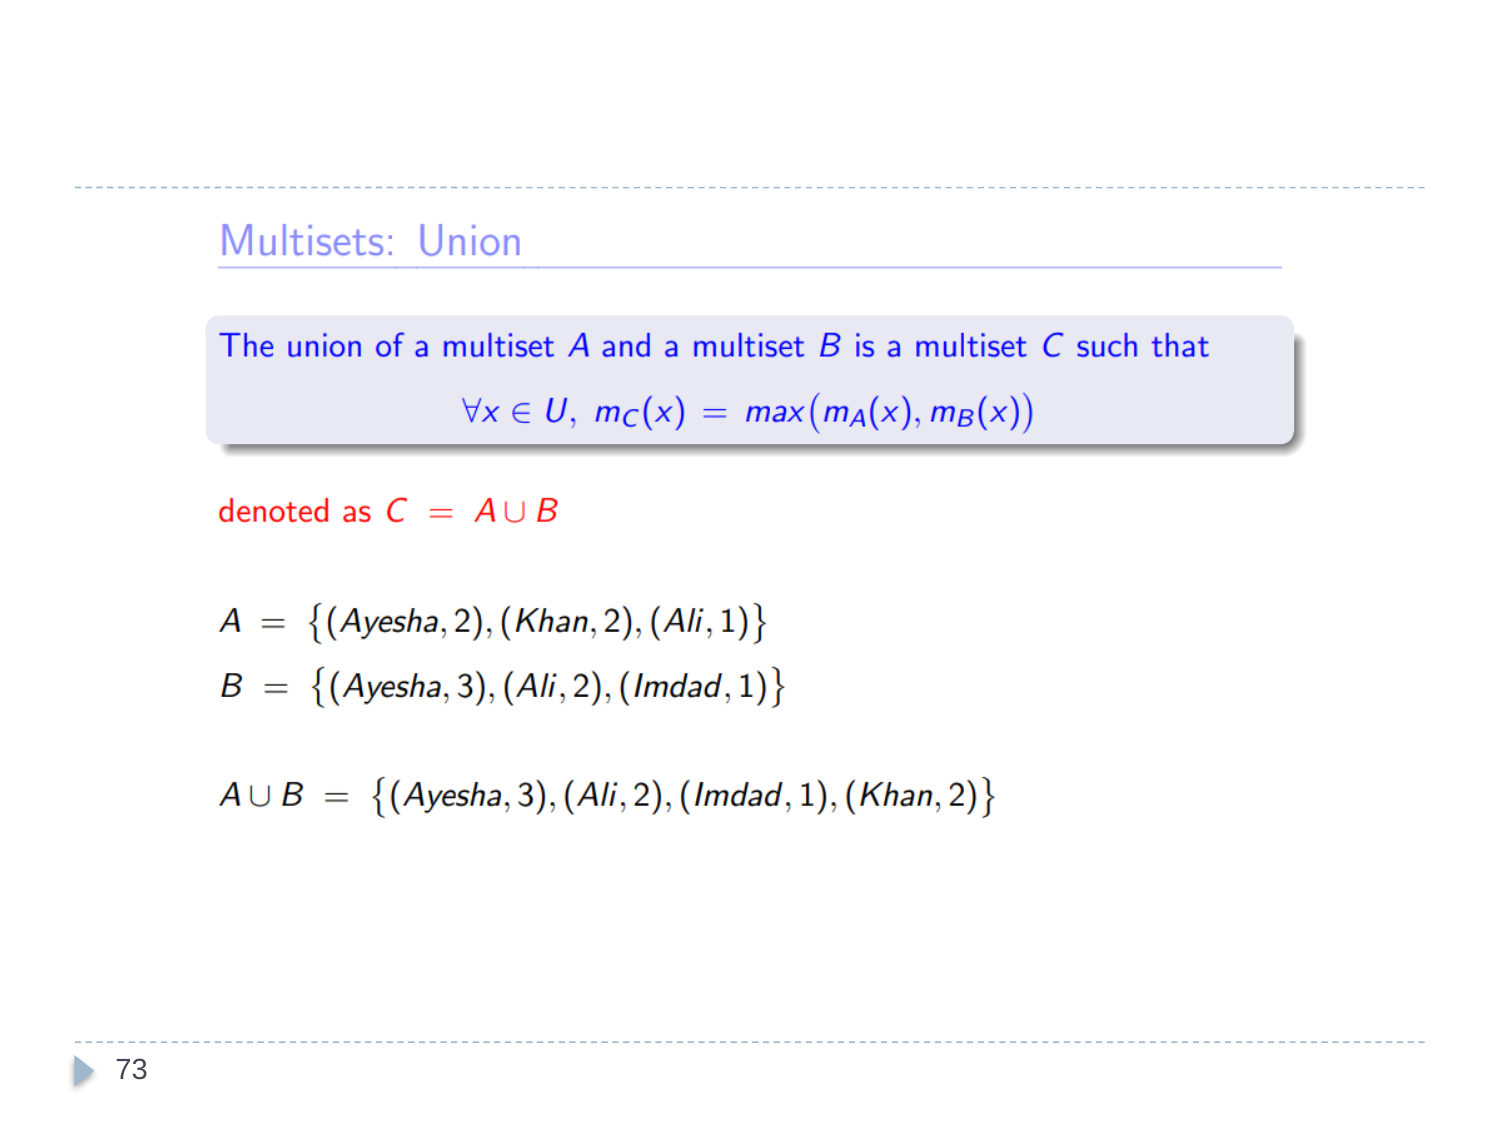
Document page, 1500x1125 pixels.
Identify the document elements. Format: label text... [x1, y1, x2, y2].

picture [192, 204, 1308, 921]
slide_number 73 [100, 1042, 426, 1103]
